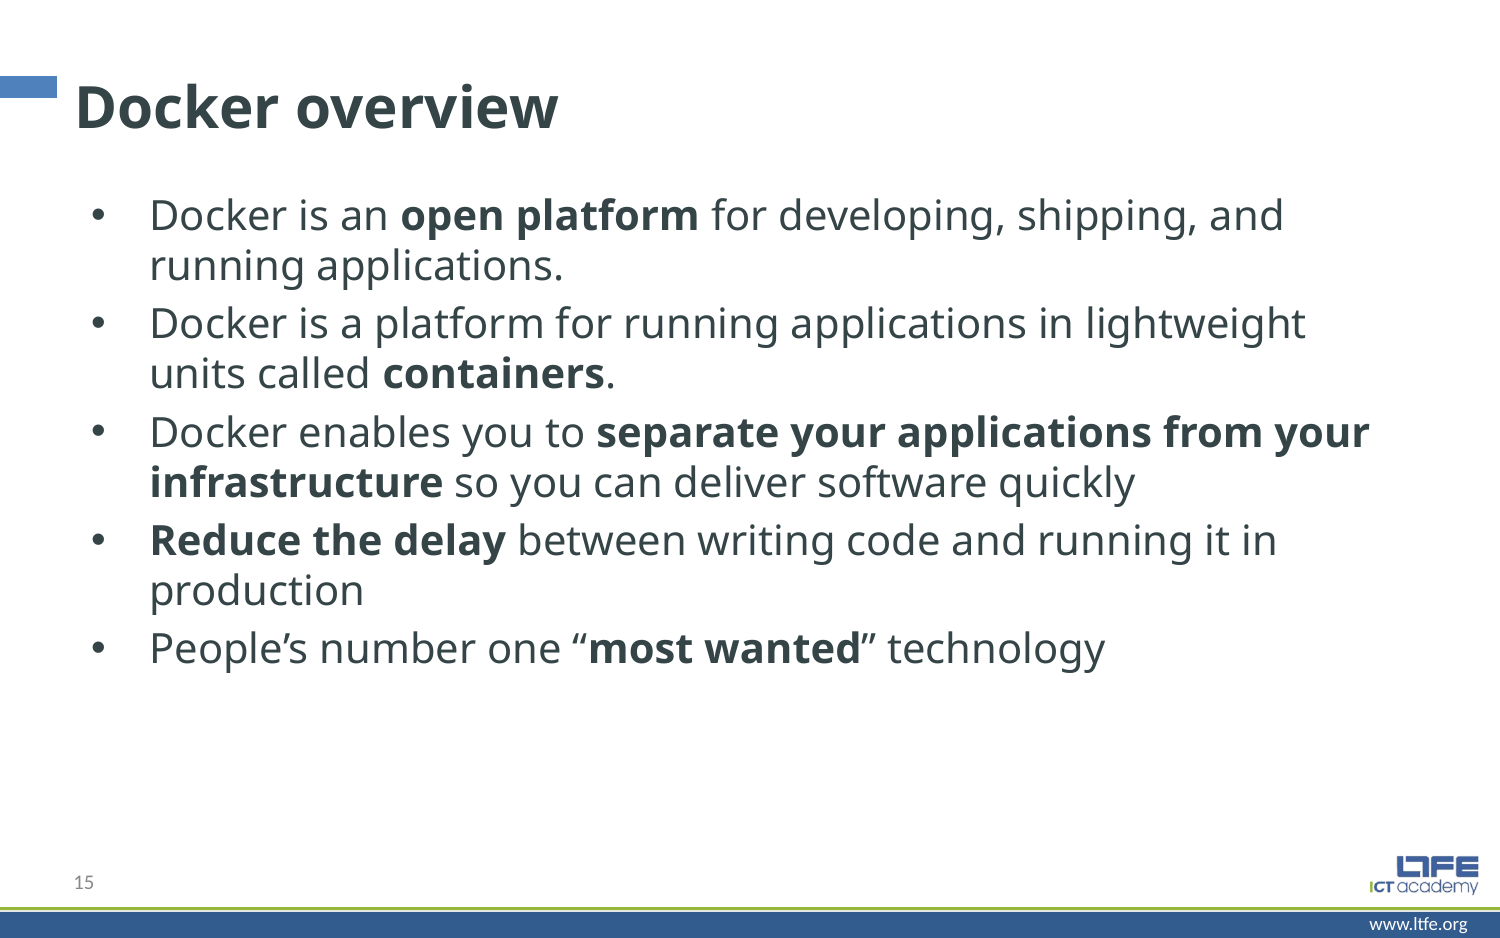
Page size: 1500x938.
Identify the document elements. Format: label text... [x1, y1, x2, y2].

title Docker overview [59, 75, 1410, 179]
list Docker is an open platform for developing, shipping, and running applications. Docker is a platform for running applications in lightweight units called containers. Docker enables you to separate your applications from your infrastructure so you can deliver software quickly Reduce the delay between writing code and running it in production People’s number one “most wanted” technology [59, 181, 1392, 831]
picture [0, 0, 1500, 938]
slide_number 15 [58, 856, 199, 907]
